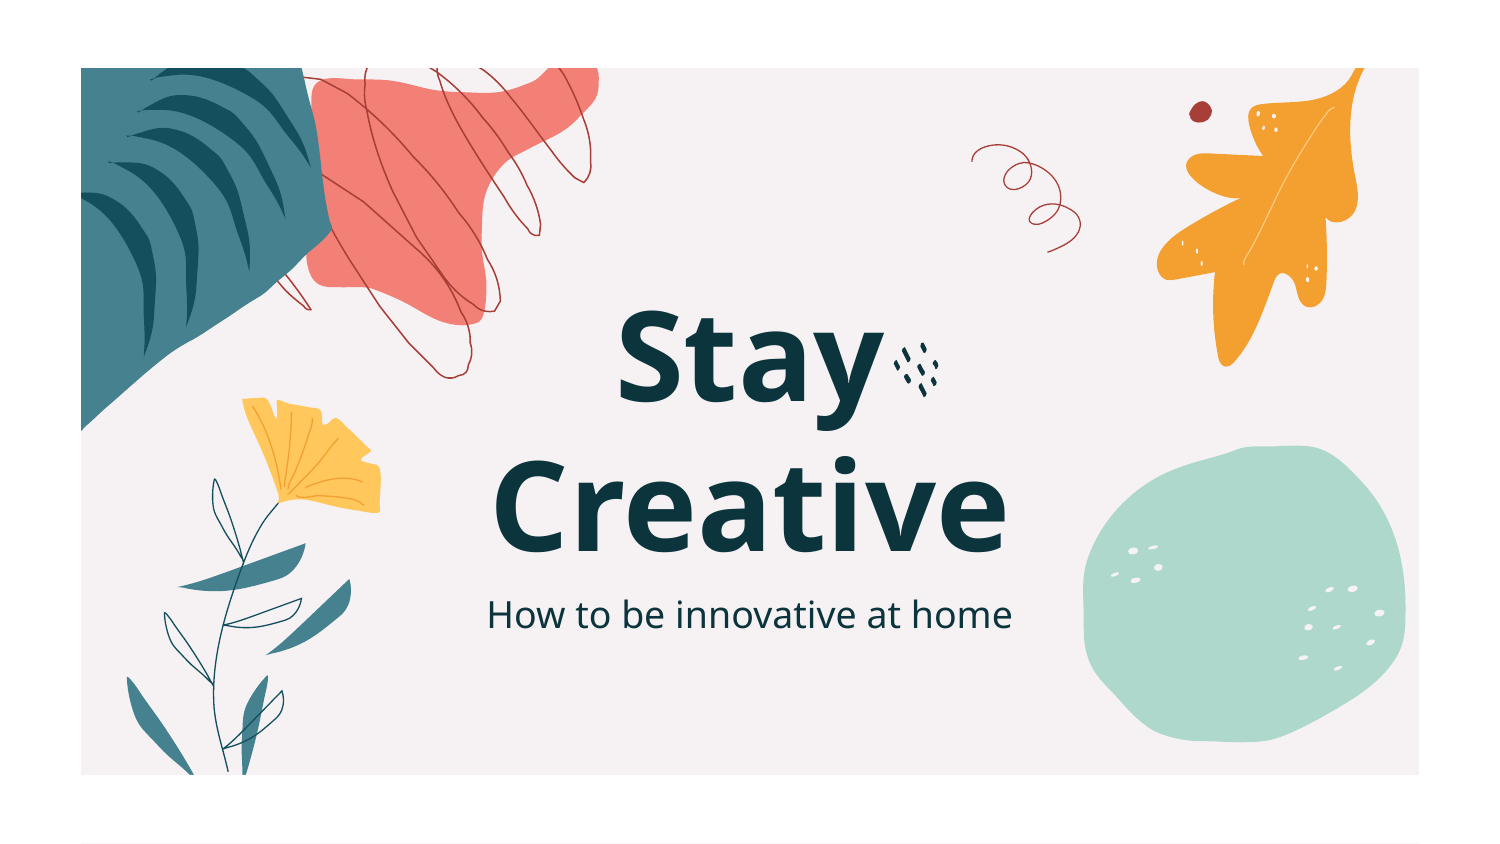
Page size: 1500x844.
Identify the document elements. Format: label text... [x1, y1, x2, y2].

subtitle How to be innovative at home [343, 575, 1157, 645]
title Stay Creative [437, 233, 1063, 575]
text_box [892, 341, 940, 398]
